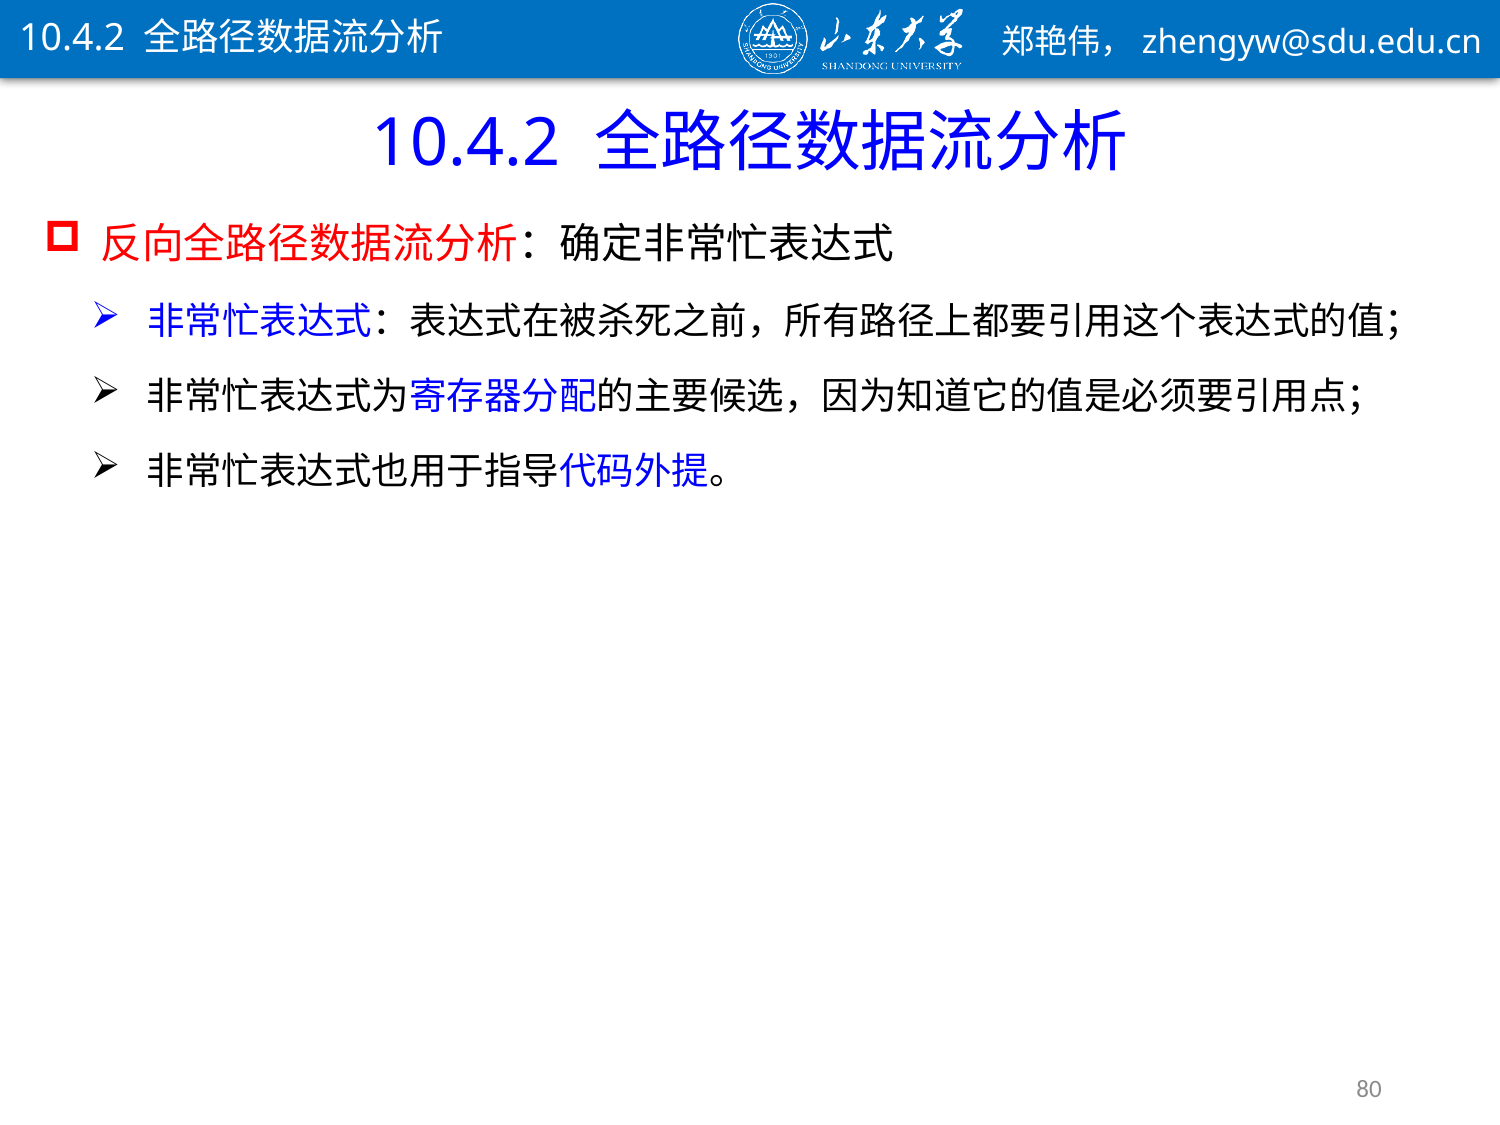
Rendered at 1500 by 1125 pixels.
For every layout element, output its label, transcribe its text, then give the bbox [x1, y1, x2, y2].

slide_number 80 [1059, 1057, 1397, 1118]
text_box 10.4.2 全路径数据流分析 [4, 5, 459, 66]
text_box 反向全路径数据流分析：确定非常忙表达式 非常忙表达式：表达式在被杀死之前，所有路径上都要引用这个表达式的值； 非常忙表达式为寄存器分配的主要候选，因为知道它的值是必须要引用点； 非常忙表达式也用于指导代码外提。 [29, 184, 1483, 500]
text_box 10.4.2 全路径数据流分析 [0, 91, 1500, 187]
picture [738, 3, 963, 74]
